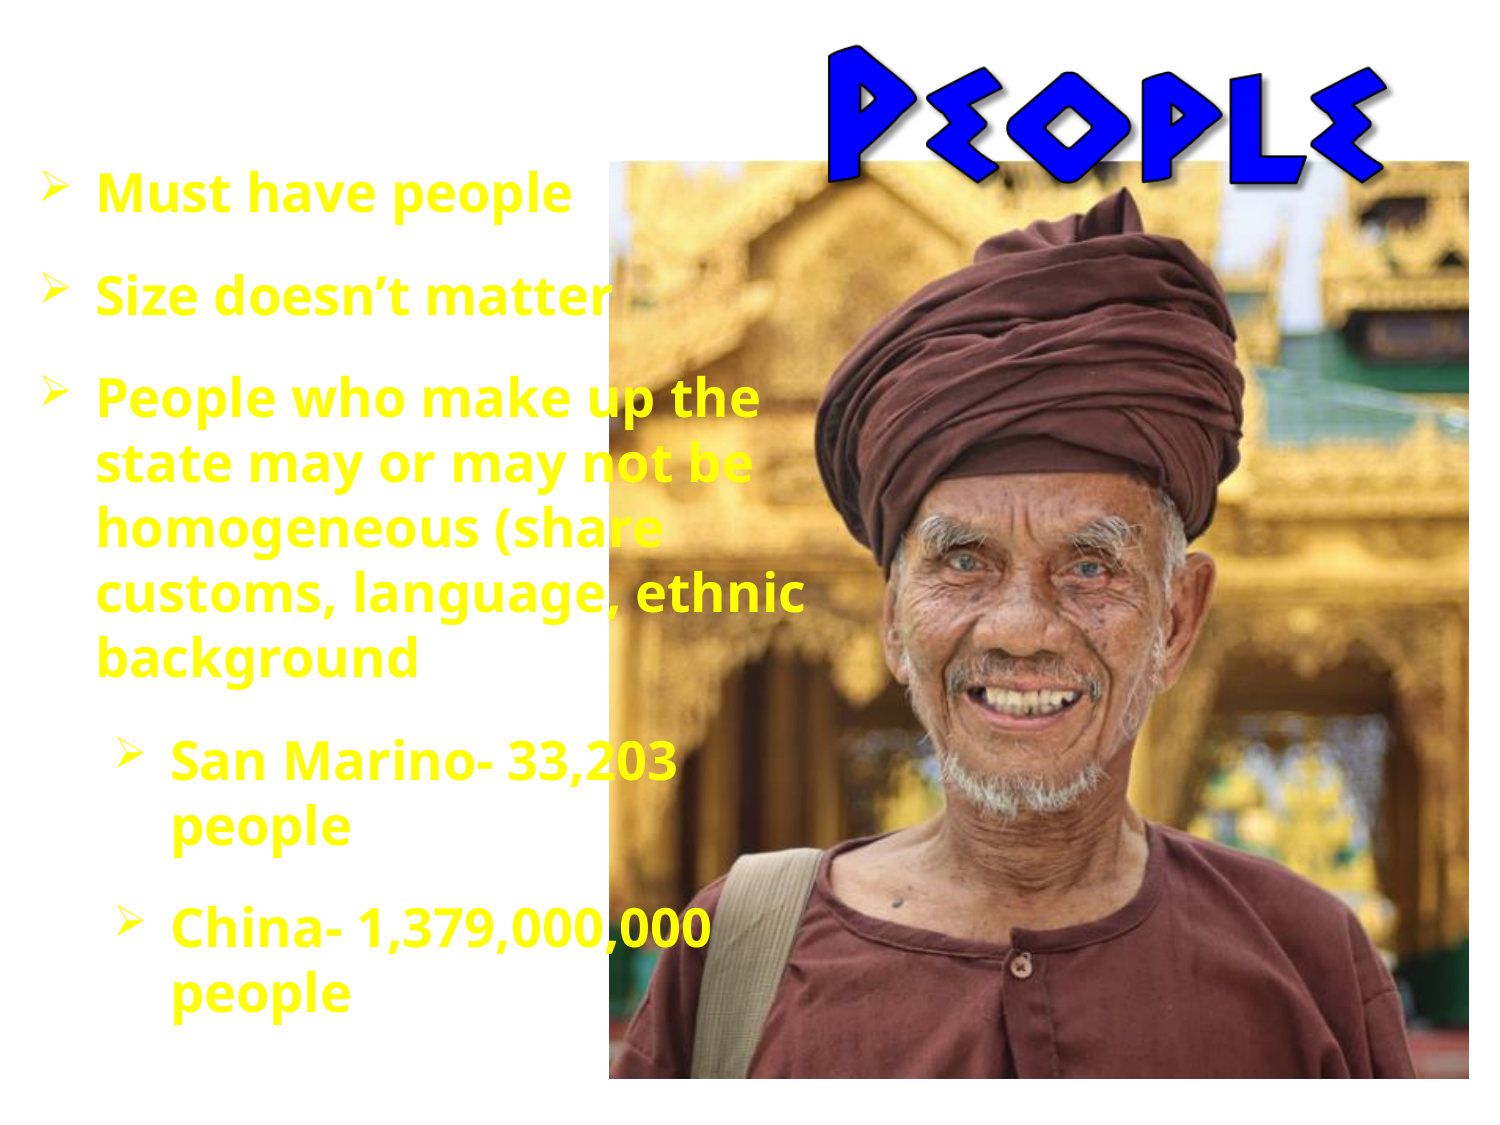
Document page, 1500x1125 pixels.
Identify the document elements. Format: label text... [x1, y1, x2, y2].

text_box Must have people Size doesn’t matter People who make up the state may or may not be homogeneous (share customs, language, ethnic background San Marino- 33,203 people China- 1,379,000,000 people [24, 151, 803, 1031]
picture [609, 0, 1500, 1079]
